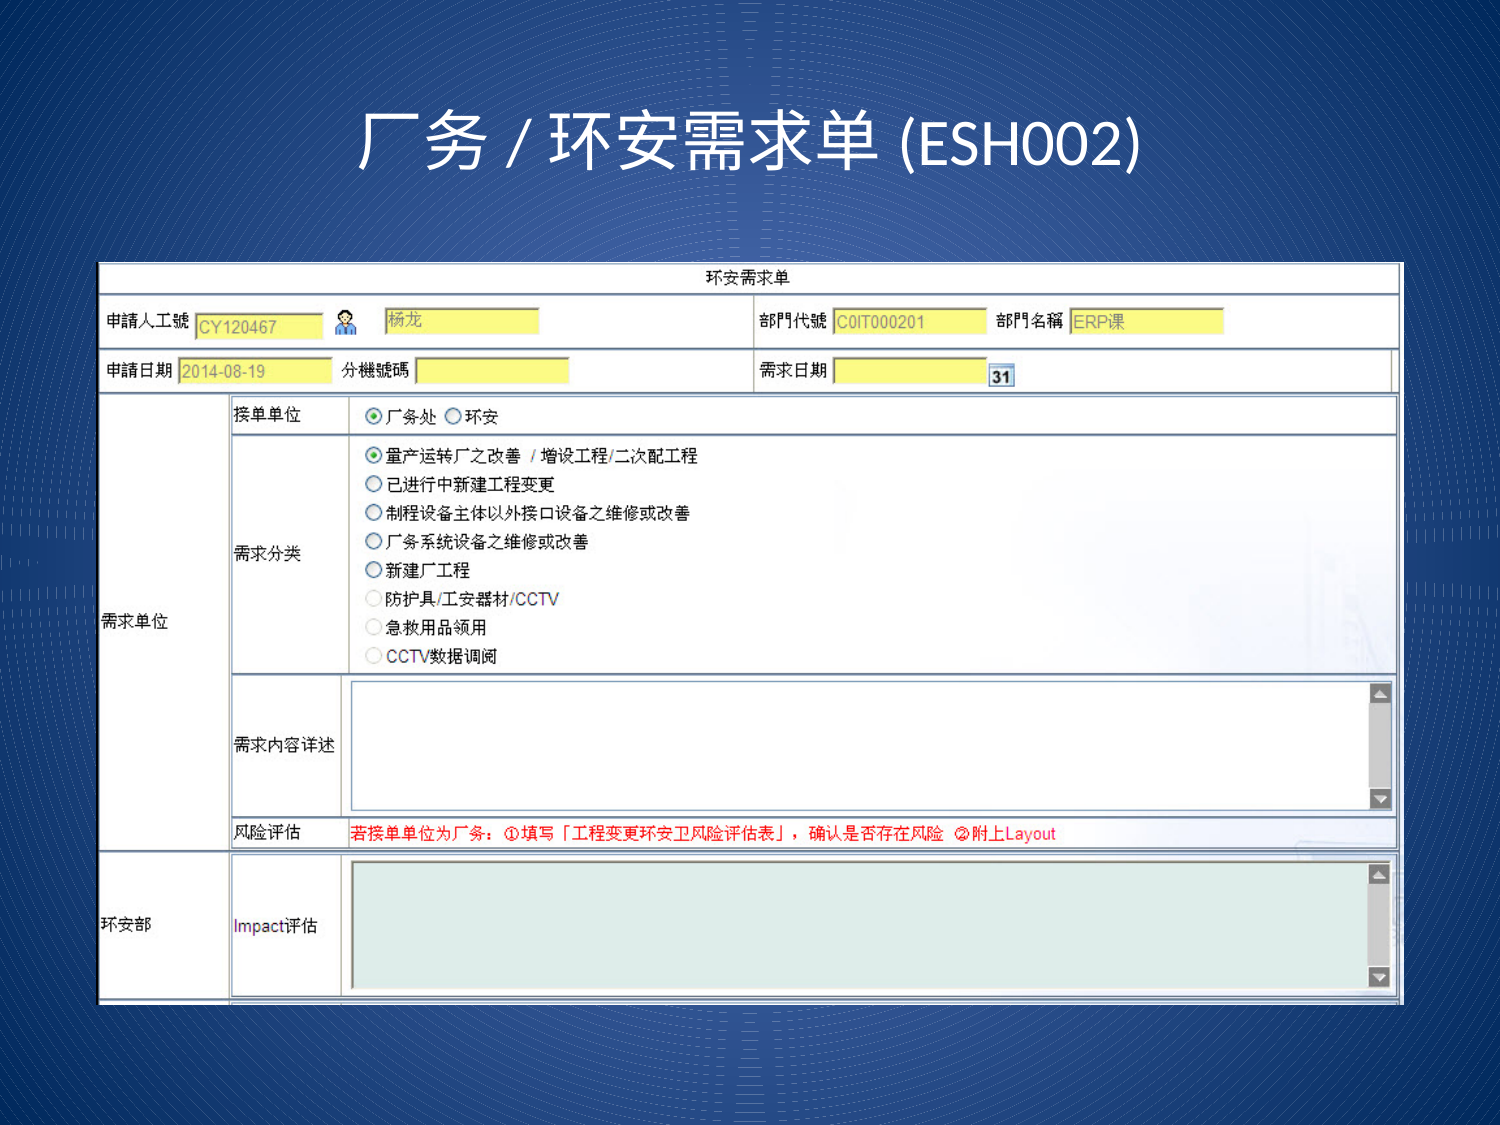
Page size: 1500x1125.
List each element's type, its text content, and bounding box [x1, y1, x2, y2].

title 厂务/环安需求单(ESH002) [75, 45, 1425, 233]
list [96, 262, 1404, 1006]
